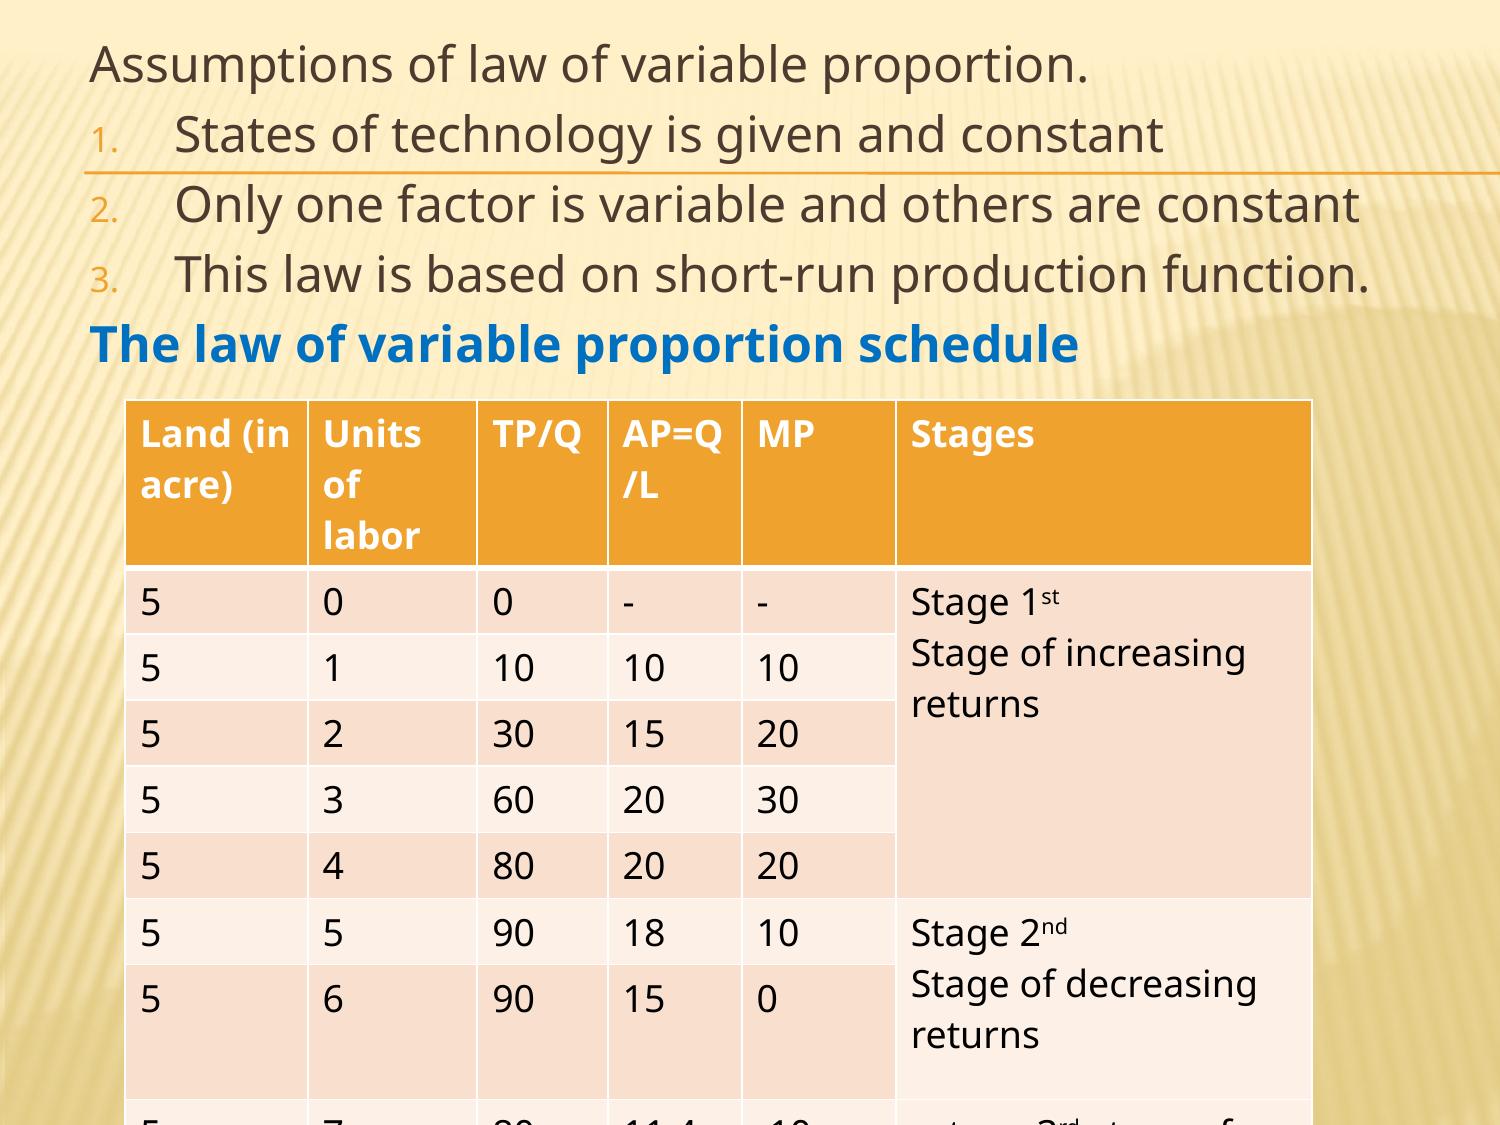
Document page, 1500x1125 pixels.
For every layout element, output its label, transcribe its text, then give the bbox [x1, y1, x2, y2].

table_cell 3 [309, 767, 476, 832]
table_cell 5 [126, 571, 307, 633]
table_cell 10 [478, 635, 607, 699]
table_cell 0 [478, 571, 607, 633]
table_cell 5 [126, 701, 307, 765]
table_cell 10 [743, 635, 895, 699]
table_header Units of labor [309, 401, 476, 565]
table_cell 15 [609, 965, 741, 1099]
table_cell -10 [743, 1100, 895, 1125]
table_cell - [743, 571, 895, 633]
table_cell stage 3rd stage of negative returns [897, 1100, 1311, 1125]
table_header AP=Q/L [609, 401, 741, 565]
table_cell 5 [126, 635, 307, 699]
table_cell 7 [309, 1100, 476, 1125]
table_cell 30 [743, 767, 895, 832]
table_header Land (in acre) [126, 401, 307, 565]
table_cell 0 [743, 965, 895, 1099]
table_cell 1 [309, 635, 476, 699]
table_cell 5 [126, 1100, 307, 1125]
table_cell 15 [609, 701, 741, 765]
table_cell Stage 1st Stage of increasing returns [897, 571, 1311, 898]
table_cell 6 [309, 965, 476, 1099]
table_cell 20 [609, 833, 741, 898]
table_cell - [609, 571, 741, 633]
list Assumptions of law of variable proportion. States of technology is given and constant Only one factor is variable and others are constant This law is based on short-run production function. The law of variable proportion schedule [75, 24, 1425, 1005]
table_header MP [743, 401, 895, 565]
table_cell 10 [743, 899, 895, 964]
table_cell 5 [126, 833, 307, 898]
table_cell 5 [126, 767, 307, 832]
table_cell 4 [309, 833, 476, 898]
table_cell 20 [743, 833, 895, 898]
table_header Stages [897, 401, 1311, 565]
table_cell 20 [609, 767, 741, 832]
table_cell 10 [609, 635, 741, 699]
table_cell 30 [478, 701, 607, 765]
table_cell 0 [309, 571, 476, 633]
table_cell 80 [478, 833, 607, 898]
table_cell 20 [743, 701, 895, 765]
table_cell 5 [309, 899, 476, 964]
table_cell Stage 2nd Stage of decreasing returns [897, 899, 1311, 1099]
table_cell 90 [478, 899, 607, 964]
table_cell 5 [126, 965, 307, 1099]
table_cell 18 [609, 899, 741, 964]
table_cell 90 [478, 965, 607, 1099]
table_cell 60 [478, 767, 607, 832]
table_header TP/Q [478, 401, 607, 565]
table_cell 2 [309, 701, 476, 765]
table_cell 80 [478, 1100, 607, 1125]
table_cell 5 [126, 899, 307, 964]
table_cell 11.4 [609, 1100, 741, 1125]
